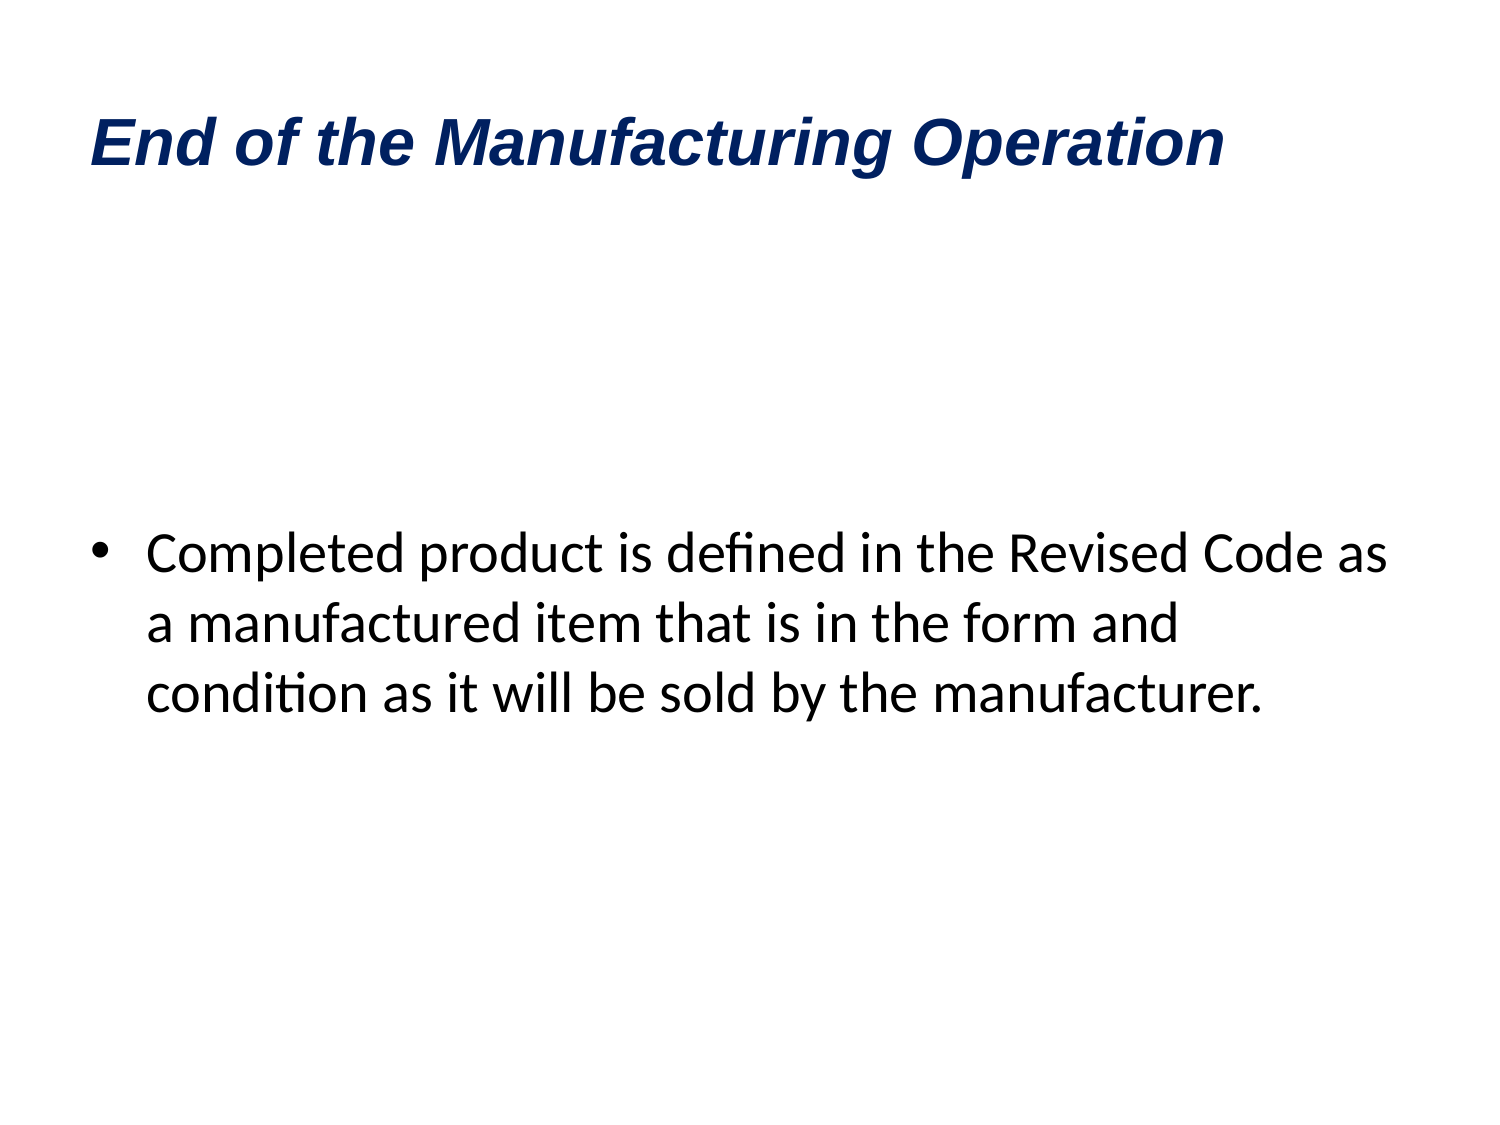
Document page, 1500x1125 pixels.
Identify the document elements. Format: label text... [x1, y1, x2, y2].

title End of the Manufacturing Operation [75, 45, 1425, 233]
list Completed product is defined in the Revised Code as a manufactured item that is in the form and condition as it will be sold by the manufacturer. [75, 262, 1425, 1005]
